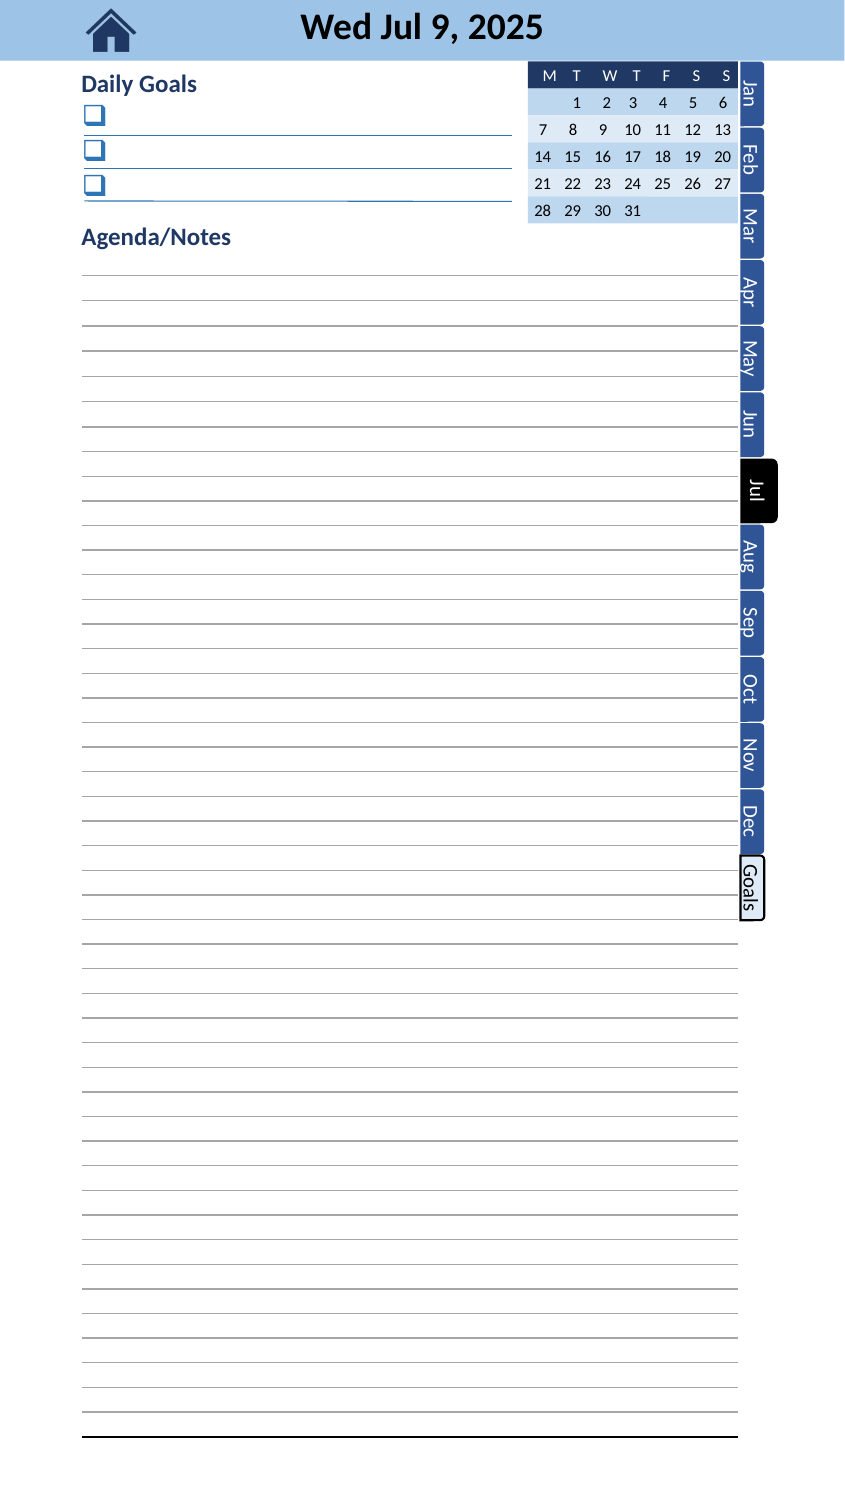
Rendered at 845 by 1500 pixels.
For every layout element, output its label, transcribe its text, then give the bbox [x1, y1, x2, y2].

list Wed Jul 9, 2025 [190, 0, 655, 61]
picture [82, 1, 140, 59]
